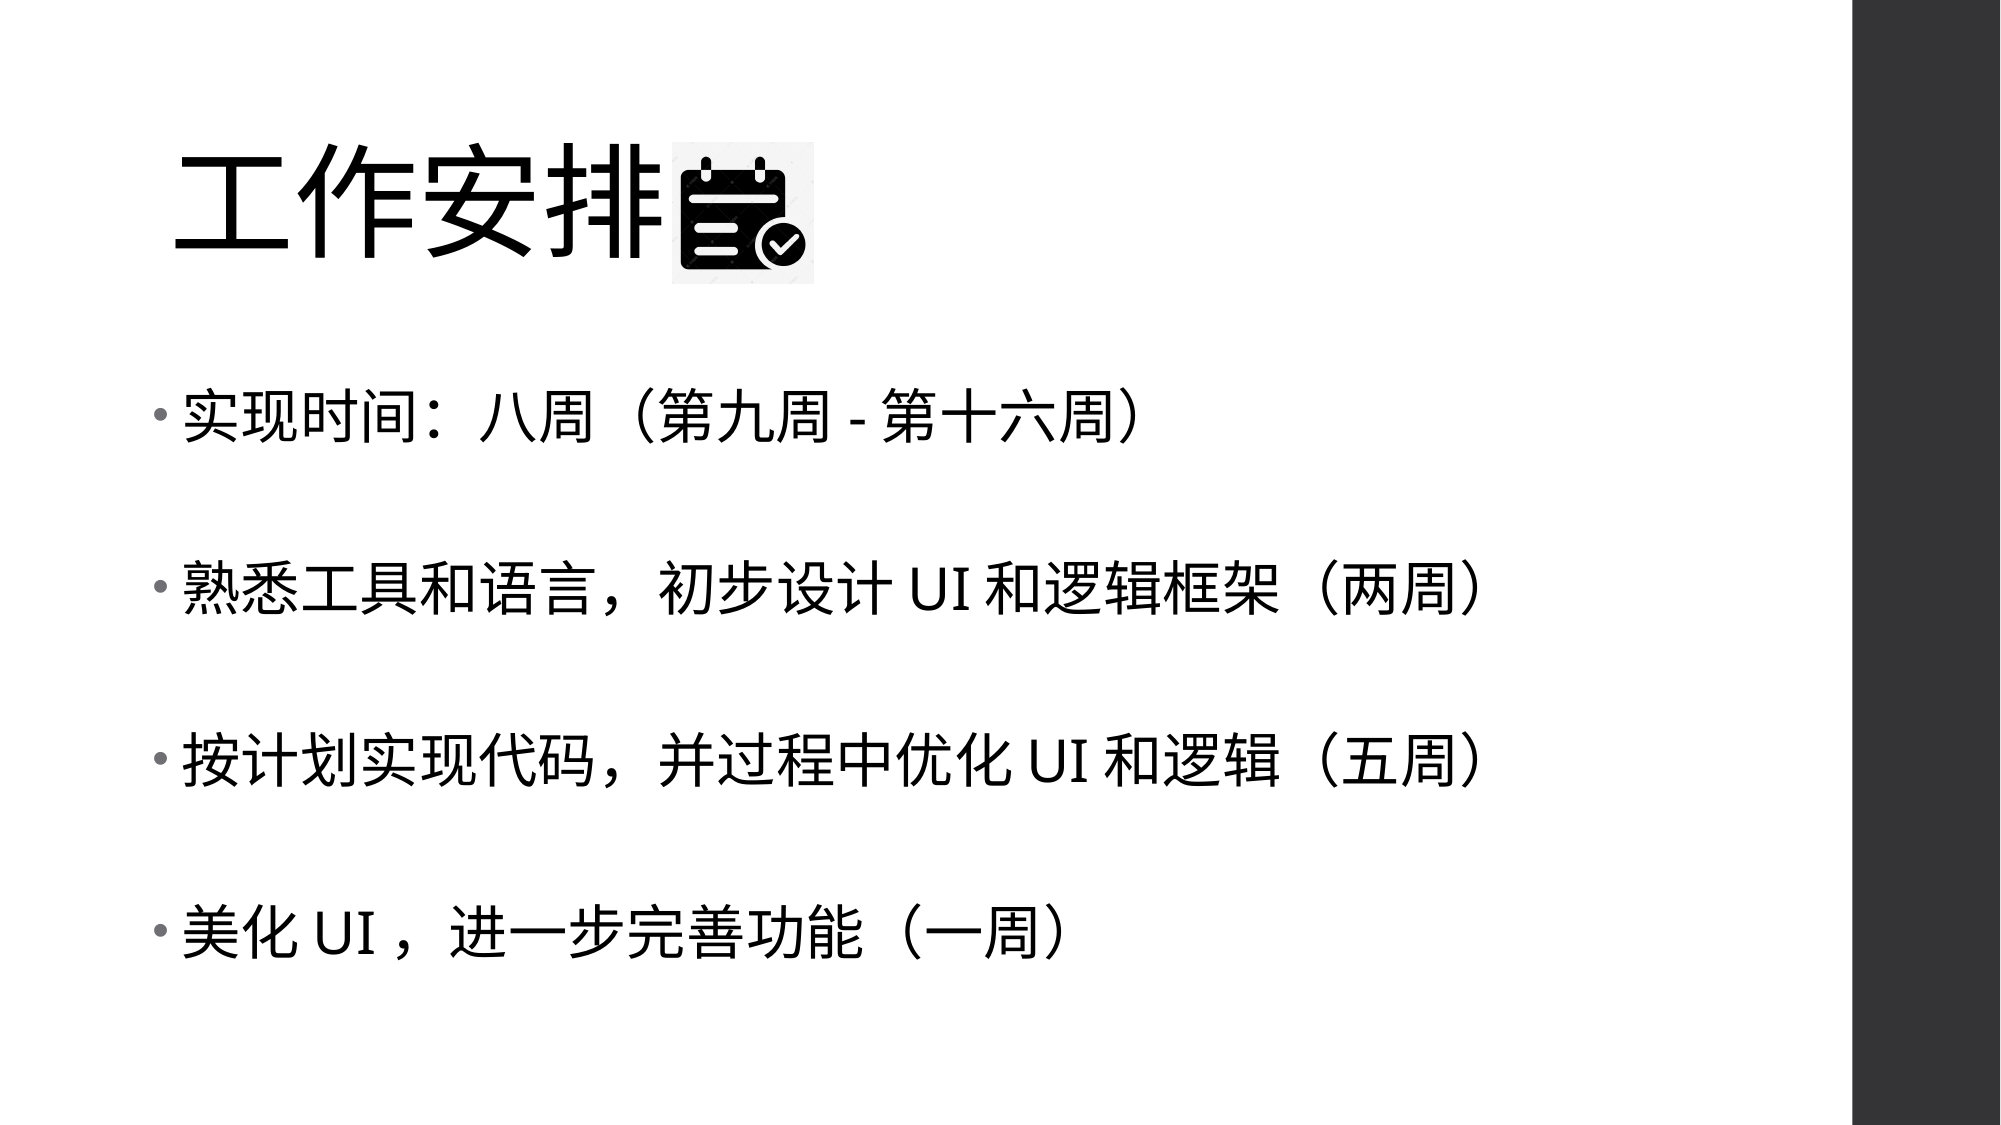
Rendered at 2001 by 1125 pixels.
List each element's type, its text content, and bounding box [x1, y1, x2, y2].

title 工作安排 [154, 66, 1745, 284]
list 实现时间：八周（第九周-第十六周） 熟悉工具和语言，初步设计UI和逻辑框架（两周） 按计划实现代码，并过程中优化UI和逻辑（五周） 美化UI，进一步完善功能（一周） [137, 299, 1548, 1014]
picture [672, 142, 814, 284]
